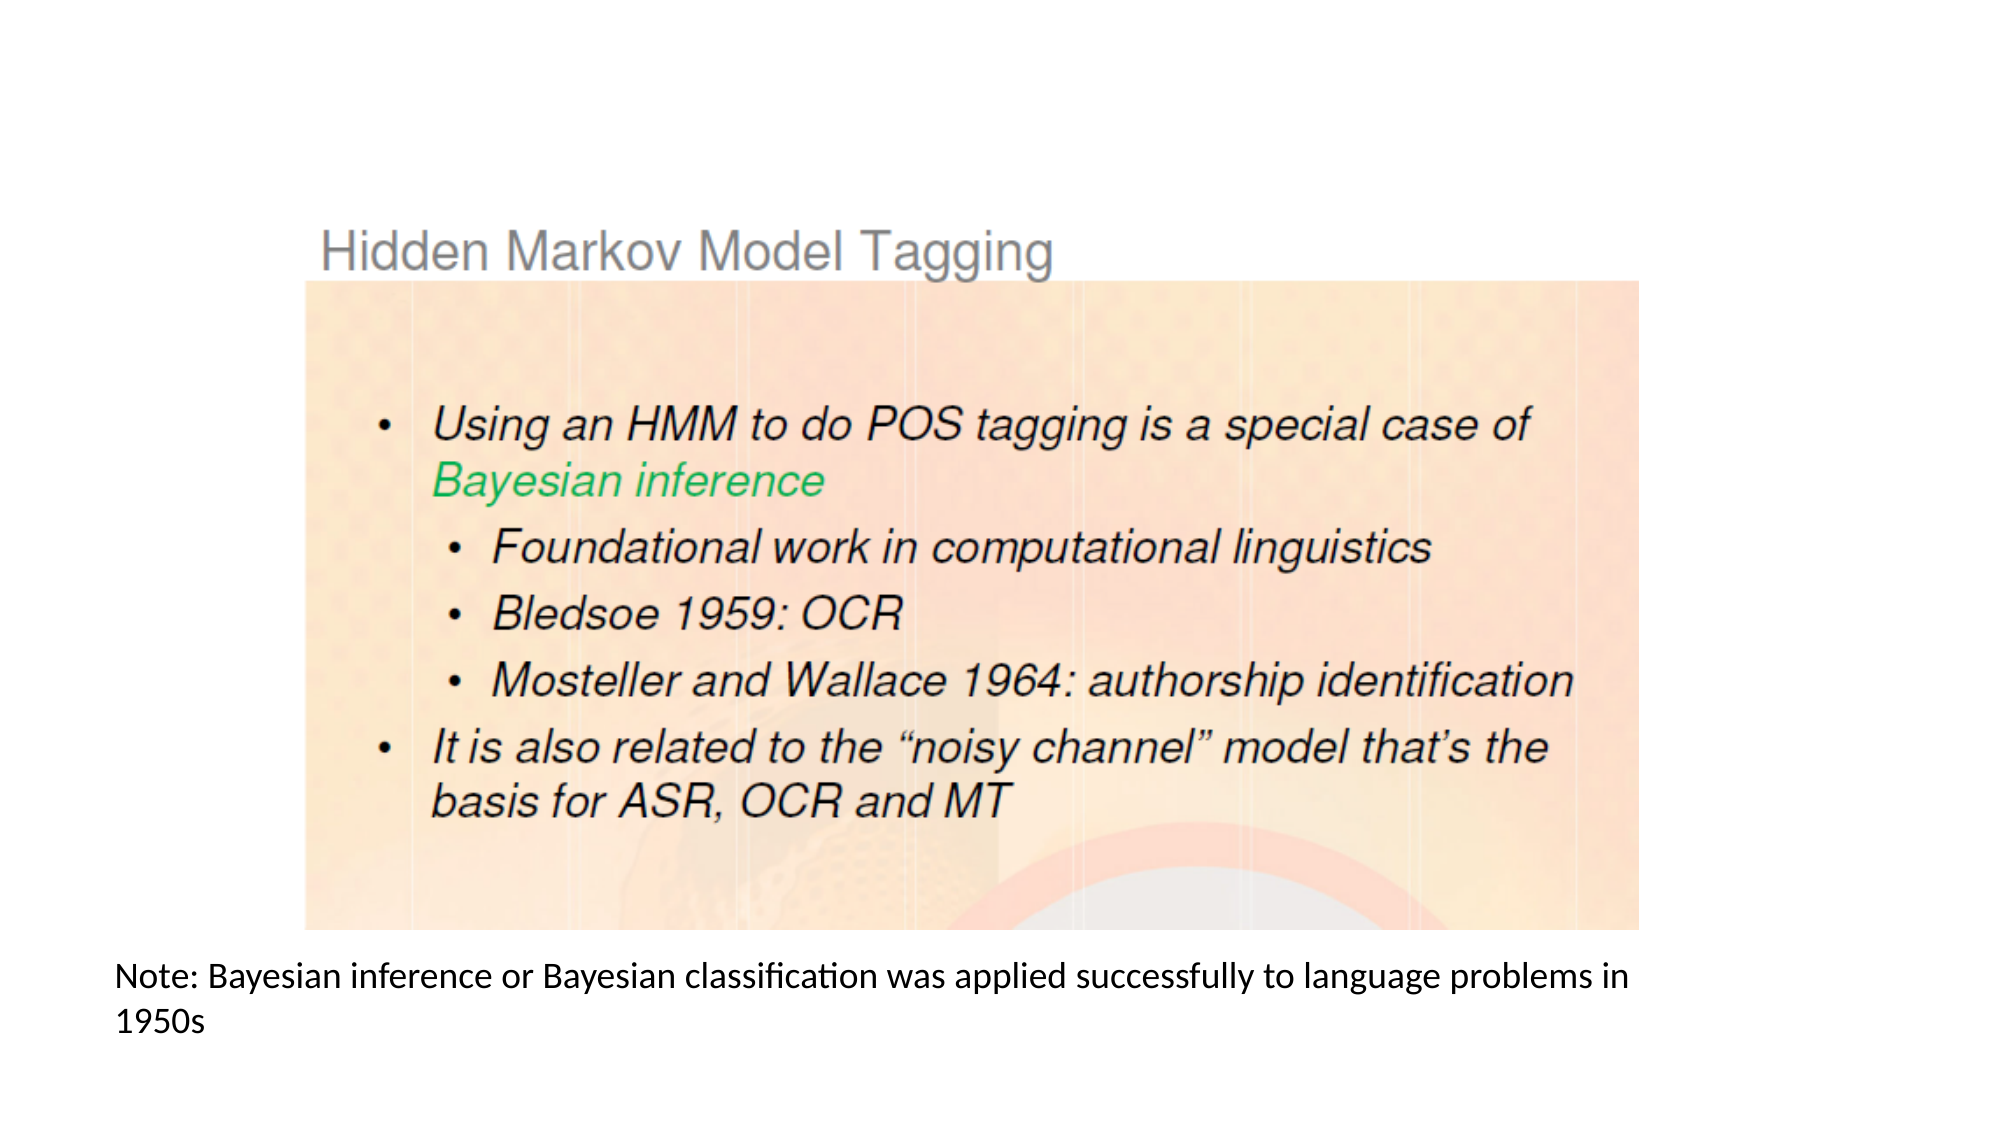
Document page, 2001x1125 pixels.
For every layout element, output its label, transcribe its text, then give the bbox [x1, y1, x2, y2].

picture [298, 197, 1639, 930]
text_box Note: Bayesian inference or Bayesian classification was applied successfully to language problems in 1950s [99, 944, 1702, 1049]
